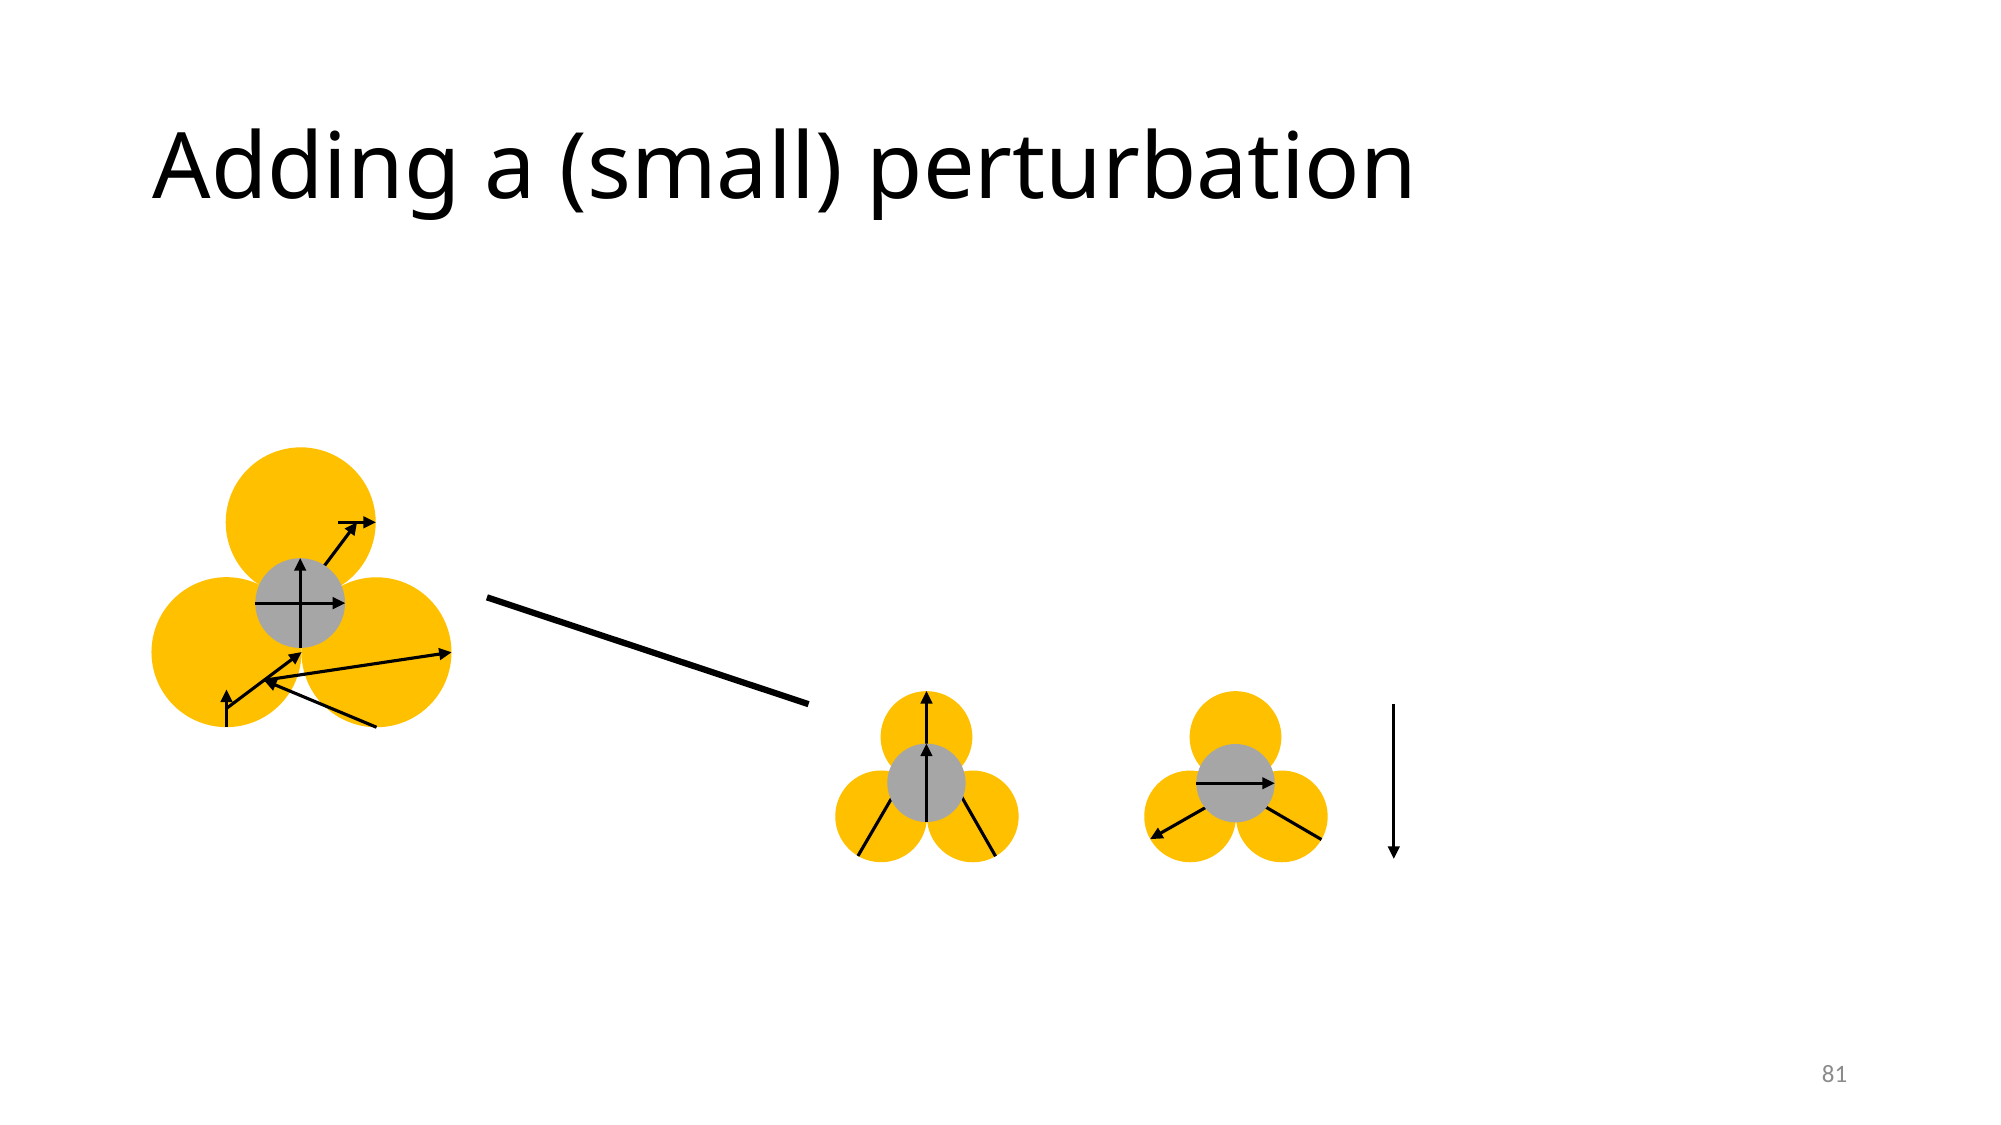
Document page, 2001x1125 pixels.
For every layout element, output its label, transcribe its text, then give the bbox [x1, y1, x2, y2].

text_box [927, 743, 967, 823]
text_box [973, 770, 1020, 858]
text_box [880, 690, 973, 766]
text_box [300, 576, 453, 728]
text_box [301, 557, 346, 603]
text_box [300, 604, 346, 649]
text_box [886, 743, 926, 823]
text_box [150, 576, 301, 728]
text_box [973, 822, 994, 863]
text_box [1260, 810, 1276, 816]
text_box [1235, 817, 1322, 863]
text_box [1195, 743, 1235, 816]
text_box [1143, 770, 1236, 863]
text_box [1214, 817, 1235, 823]
text_box [254, 557, 300, 649]
text_box [857, 822, 881, 863]
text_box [486, 597, 809, 705]
text_box [926, 803, 972, 863]
text_box [1236, 743, 1276, 816]
text_box [1269, 770, 1329, 838]
slide_number 80 [1412, 1042, 1863, 1103]
text_box [964, 770, 972, 810]
text_box [882, 803, 927, 863]
text_box [834, 769, 889, 856]
text_box [225, 446, 377, 584]
text_box [1189, 690, 1282, 766]
title Adding a (small) perturbation [137, 59, 1863, 278]
text_box [1236, 817, 1257, 823]
